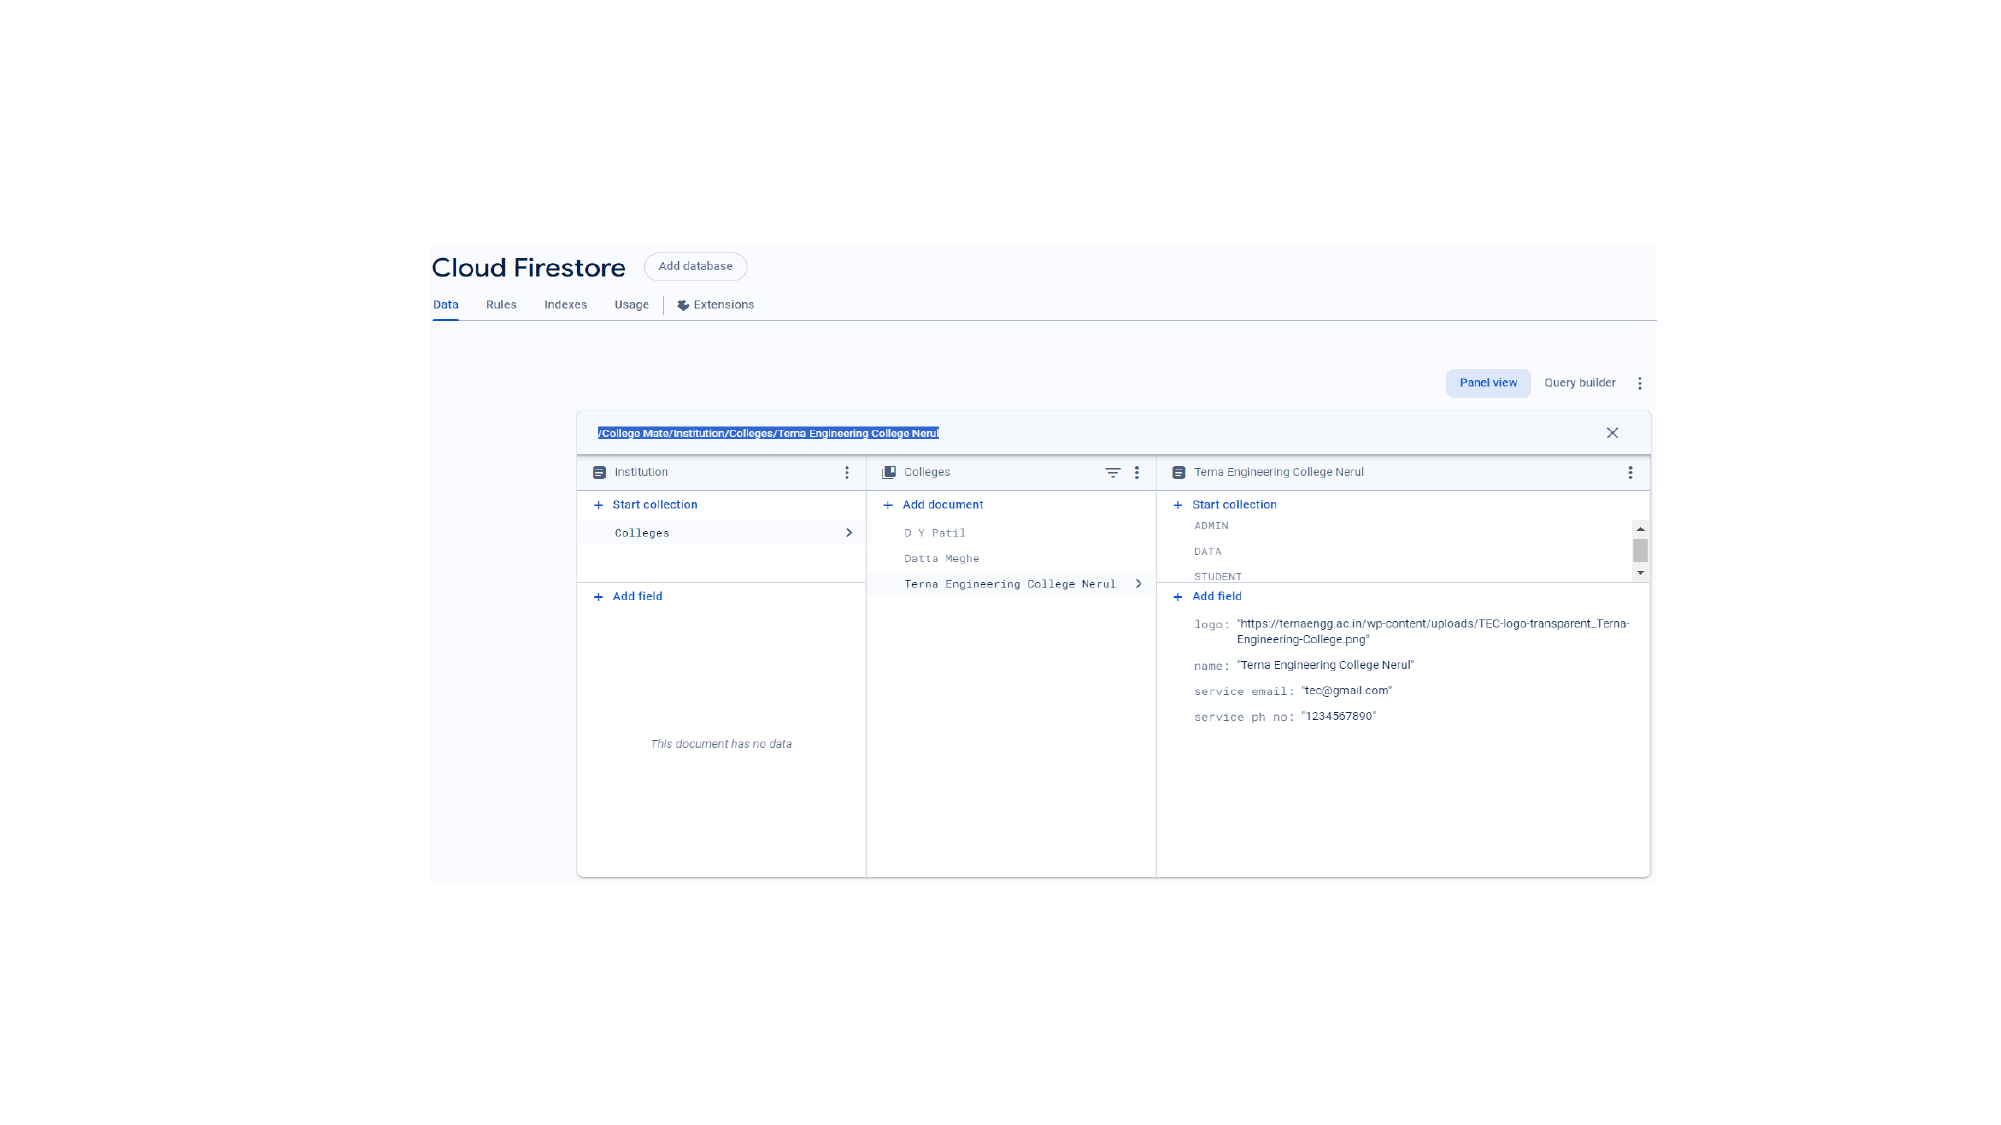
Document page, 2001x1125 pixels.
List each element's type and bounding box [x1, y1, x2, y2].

picture [430, 245, 1657, 883]
